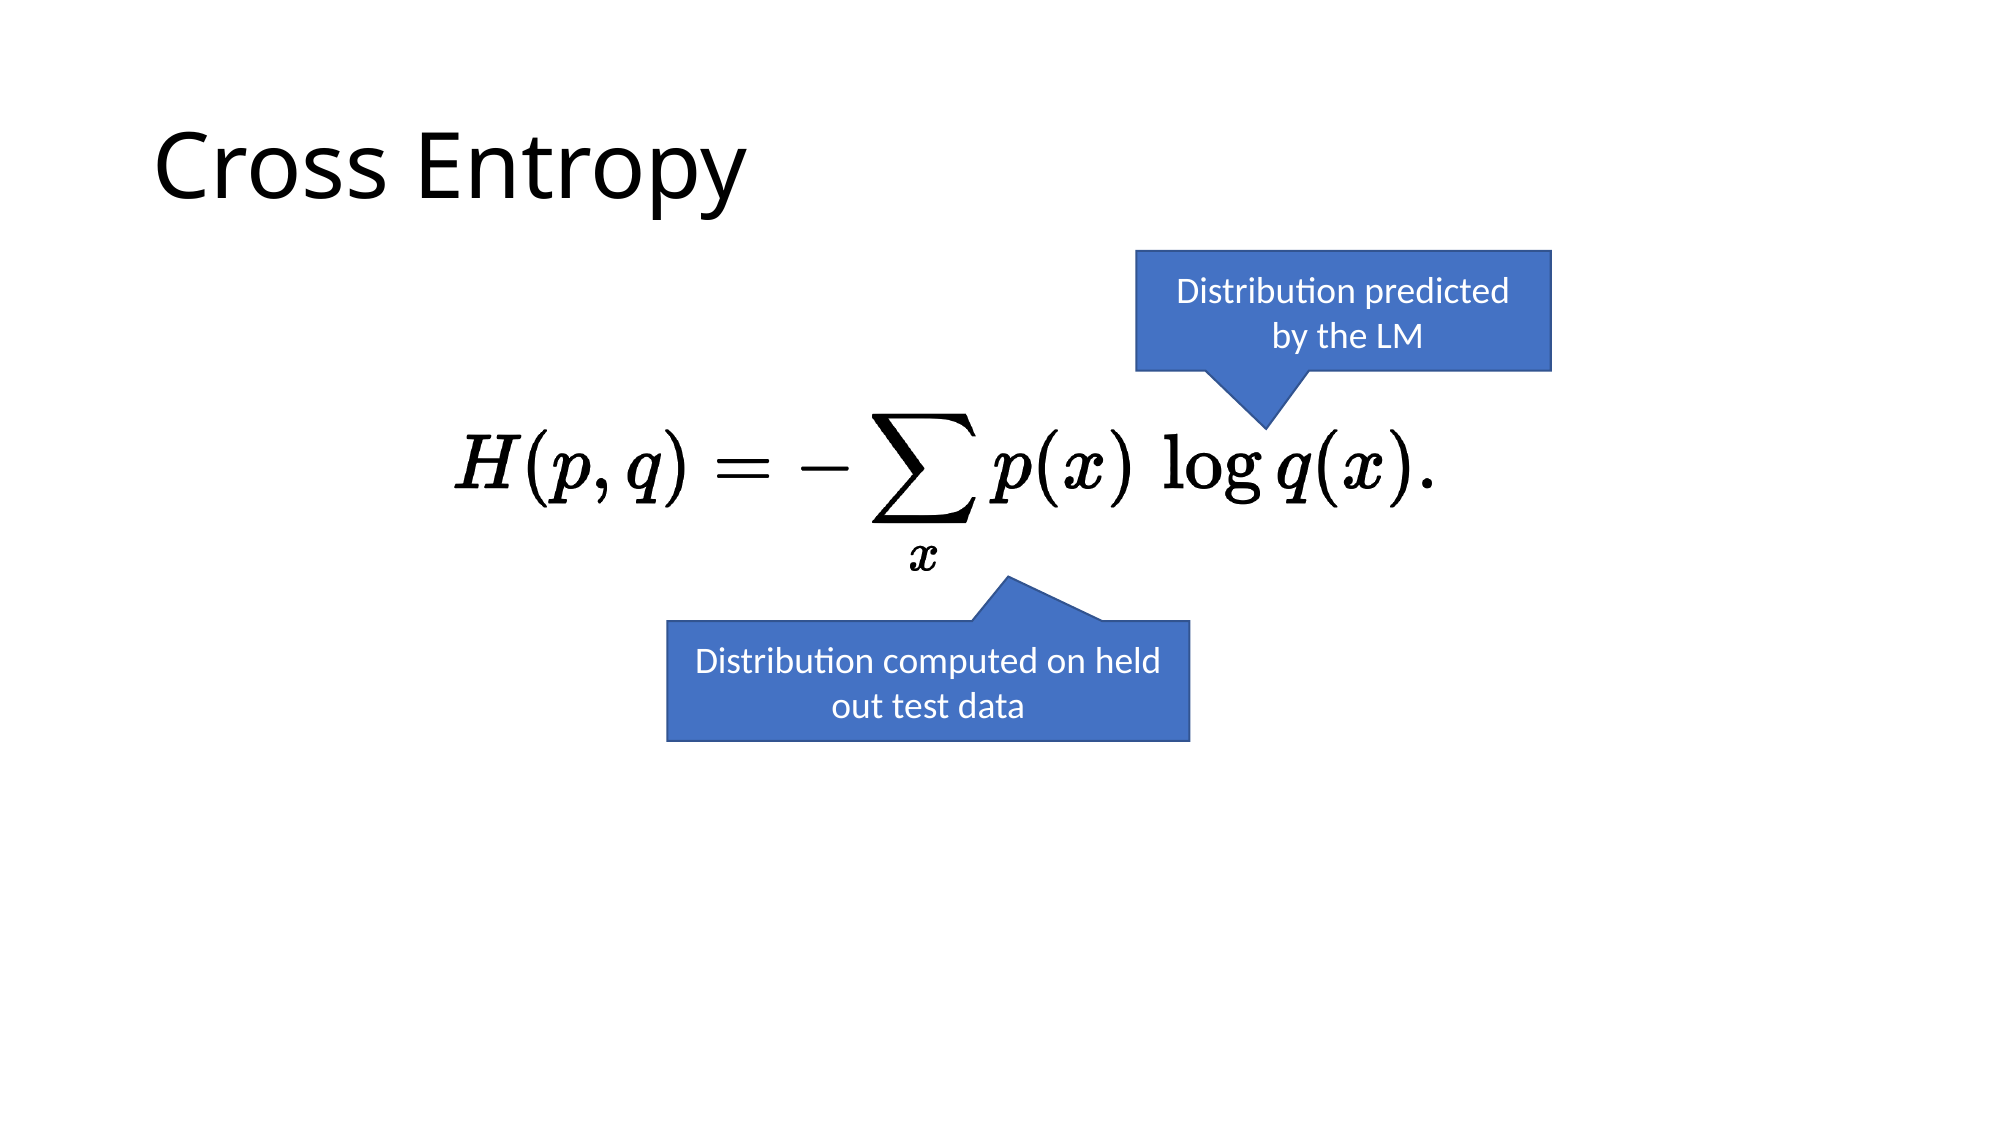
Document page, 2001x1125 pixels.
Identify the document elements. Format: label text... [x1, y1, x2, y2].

title Cross Entropy [137, 59, 1863, 278]
text_box Distribution computed on held out test data [666, 588, 1191, 742]
text_box Distribution predicted by the LM [1135, 249, 1552, 404]
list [452, 404, 1432, 588]
